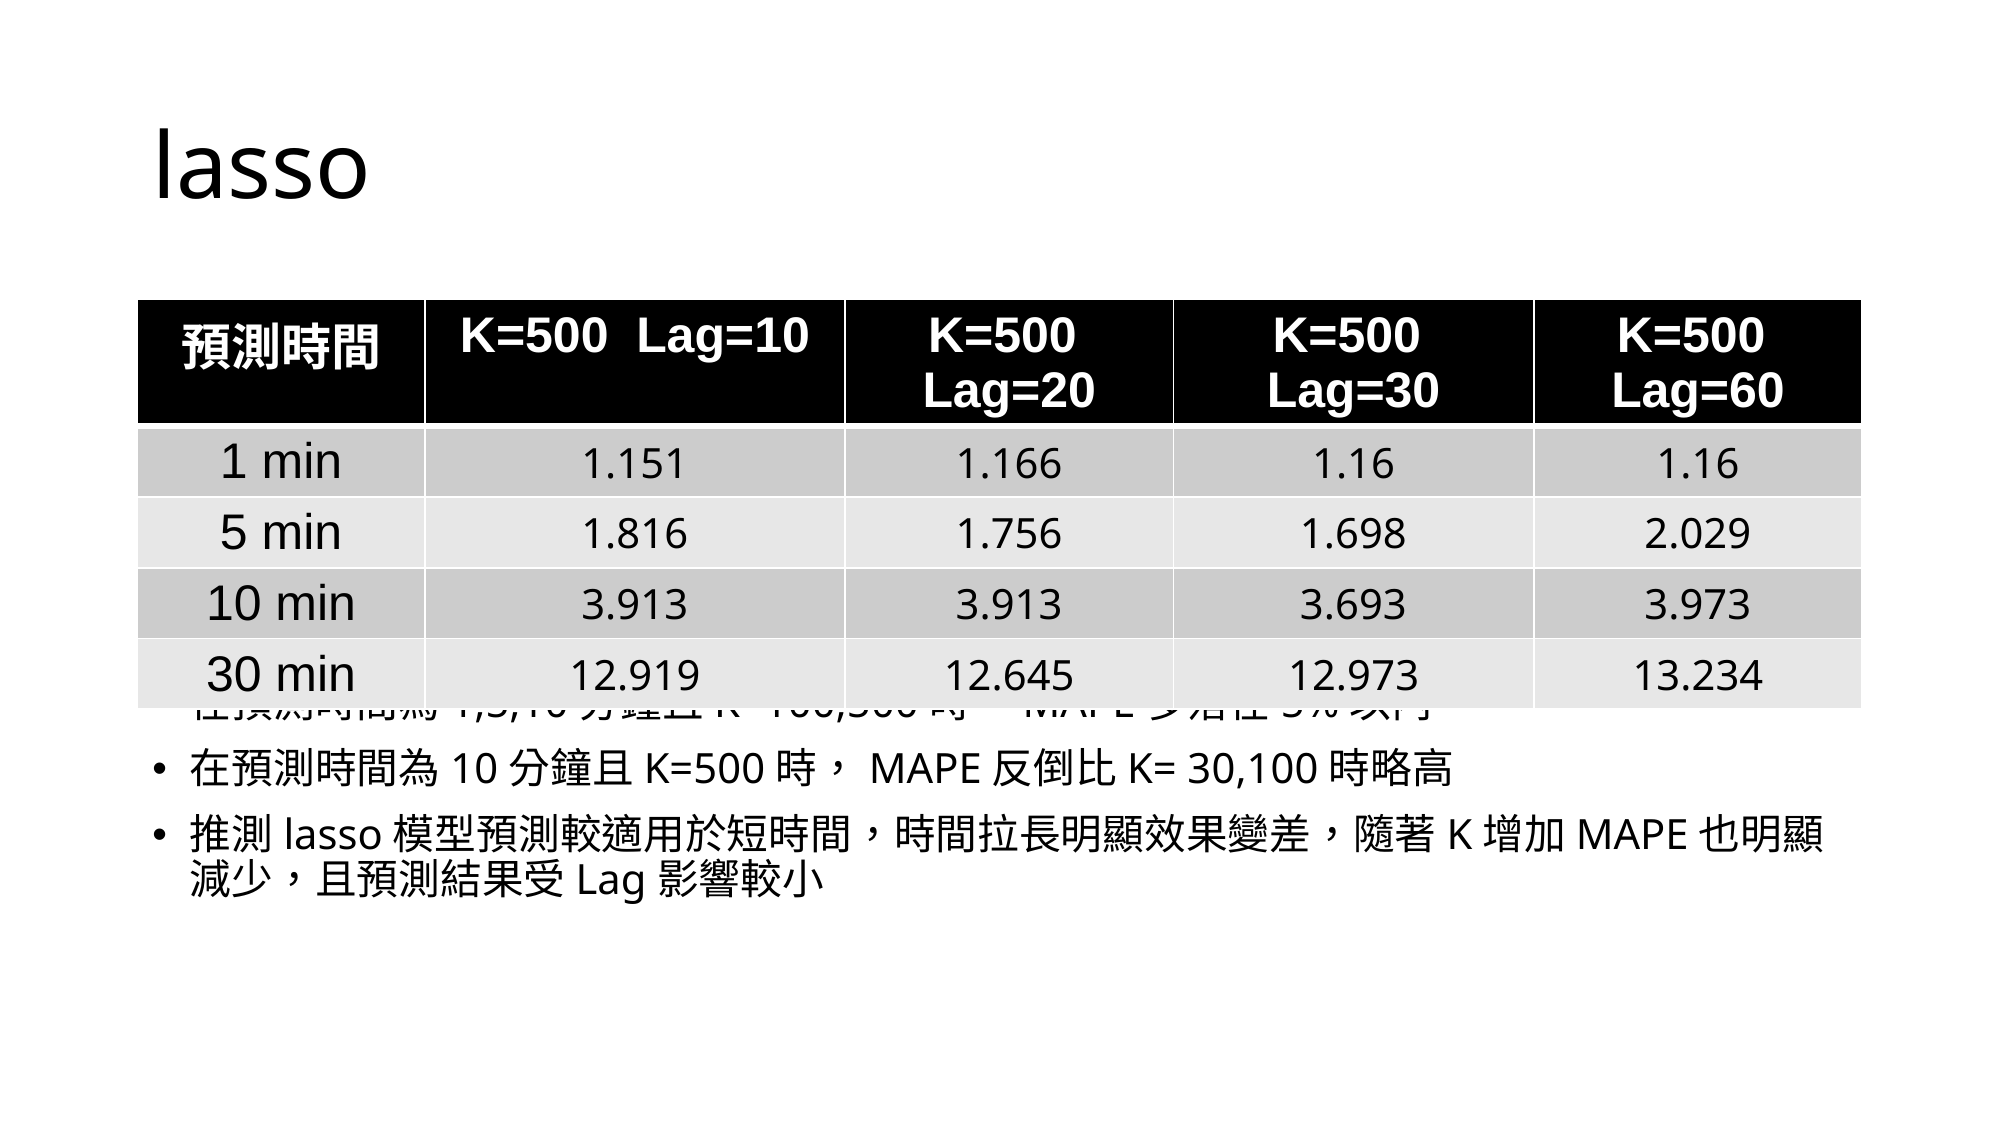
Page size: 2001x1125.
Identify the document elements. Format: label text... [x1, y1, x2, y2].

list 在預測時間為1,5,10分鐘且K=100,500時，MAPE多落在5%以內 在預測時間為10分鐘且K=500時，MAPE反倒比K= 30,100時略高 推測lasso模型預測較適用於短時間，時間拉長明顯效果變差，隨著K增加MAPE也明顯減少，且預測結果受Lag影響較小 [137, 710, 1863, 1014]
table_cell 1.816 [426, 498, 844, 567]
table_cell 1.151 [426, 429, 844, 496]
table_cell 1.756 [846, 498, 1173, 567]
table_header K=500 Lag=60 [1535, 300, 1861, 423]
table_header K=500 Lag=30 [1174, 300, 1533, 423]
table_header K=500 Lag=10 [426, 300, 844, 423]
table_cell 1 min [138, 429, 424, 496]
title lasso [137, 59, 1863, 278]
table_cell 3.973 [1535, 569, 1861, 638]
table_cell 12.919 [426, 639, 844, 708]
table_header 預測時間 [138, 300, 424, 423]
table_cell 1.16 [1174, 429, 1533, 496]
table_cell 12.973 [1174, 639, 1533, 708]
table_cell 30 min [138, 639, 424, 708]
table_cell 3.913 [846, 569, 1173, 638]
table_cell 12.645 [846, 639, 1173, 708]
table_cell 1.698 [1174, 498, 1533, 567]
table_cell 5 min [138, 498, 424, 567]
table_cell 3.913 [426, 569, 844, 638]
table_cell 1.166 [846, 429, 1173, 496]
table_cell 10 min [138, 569, 424, 638]
table_header K=500 Lag=20 [846, 300, 1173, 423]
table_cell 13.234 [1535, 639, 1861, 708]
table_cell 2.029 [1535, 498, 1861, 567]
table_cell 1.16 [1535, 429, 1861, 496]
table_cell 3.693 [1174, 569, 1533, 638]
